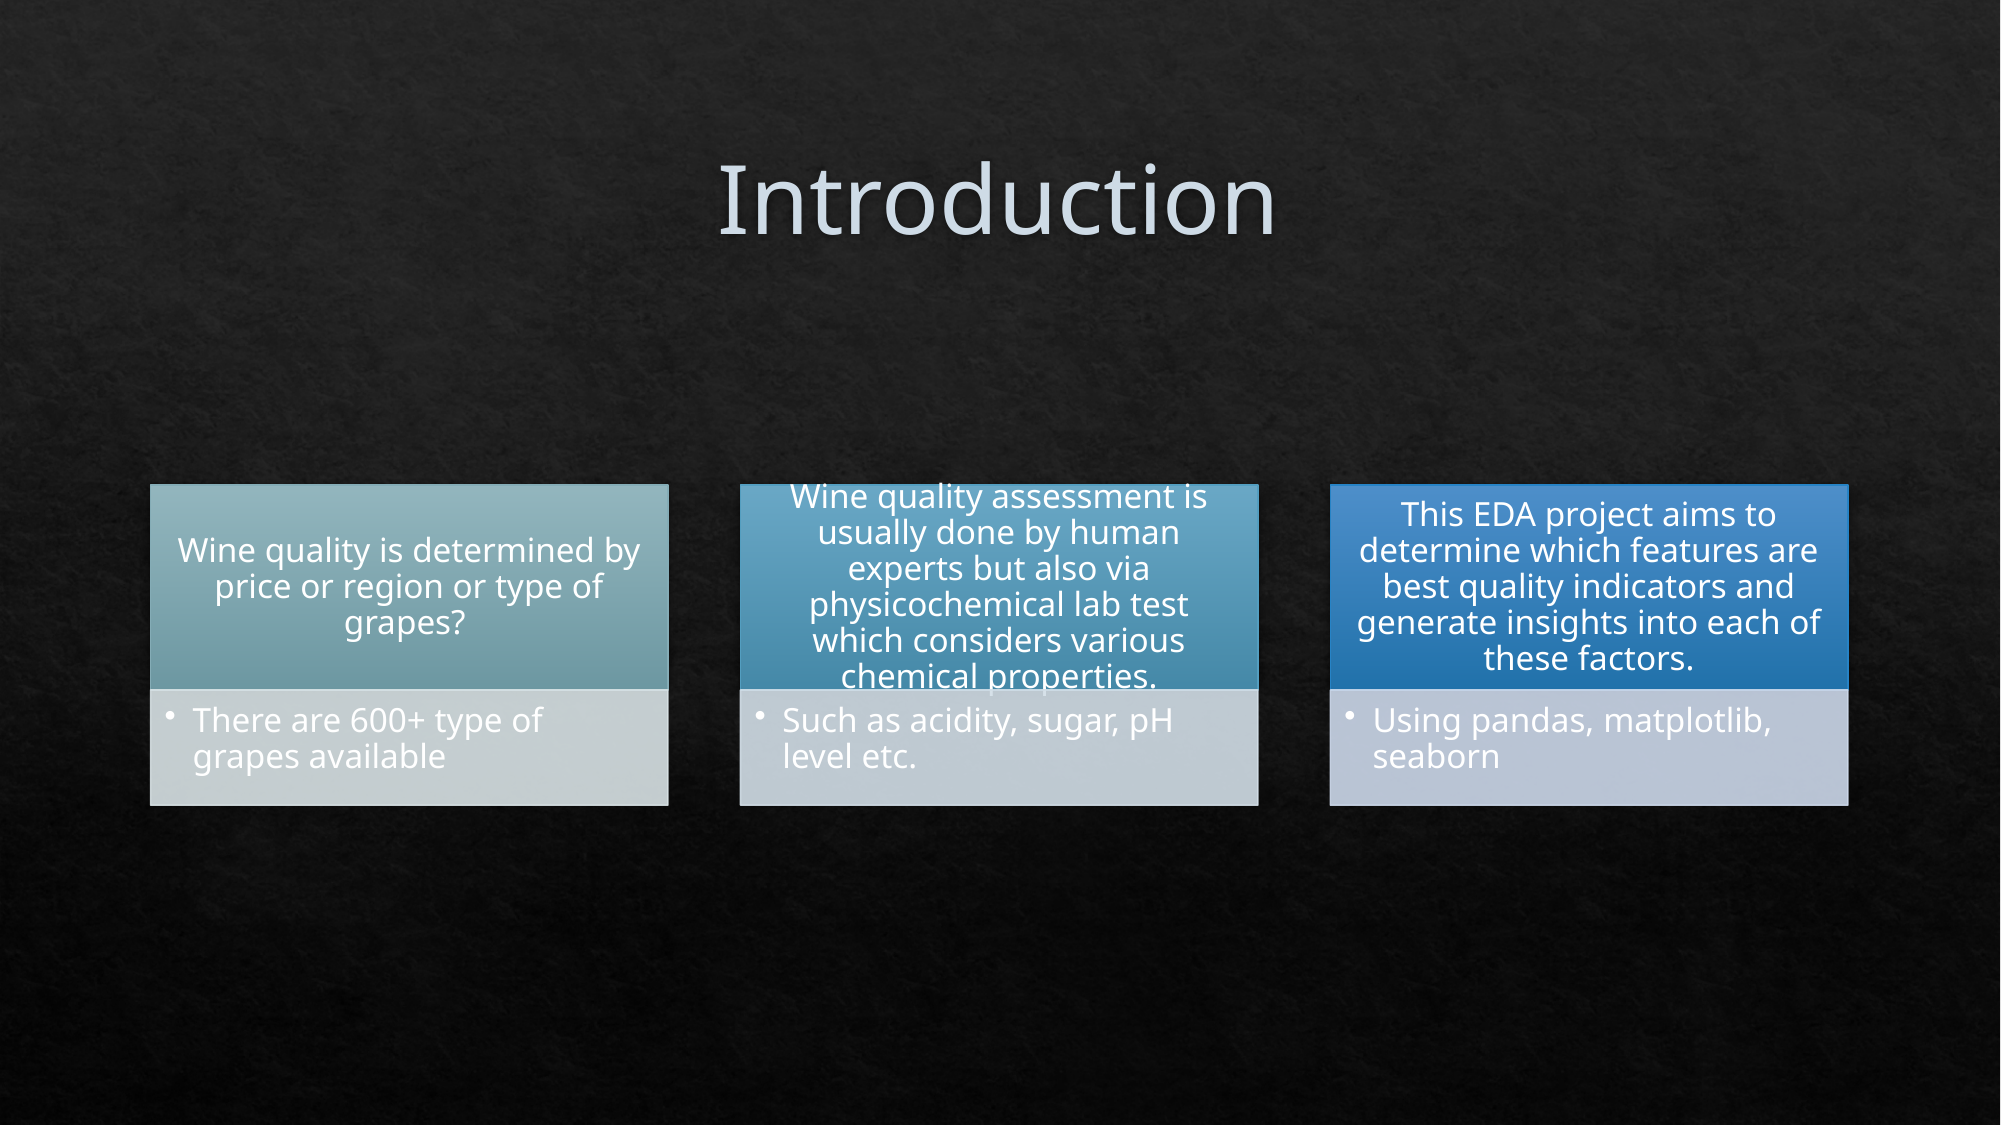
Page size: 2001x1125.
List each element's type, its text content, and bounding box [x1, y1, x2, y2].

title Introduction [149, 99, 1849, 307]
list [149, 340, 1849, 951]
